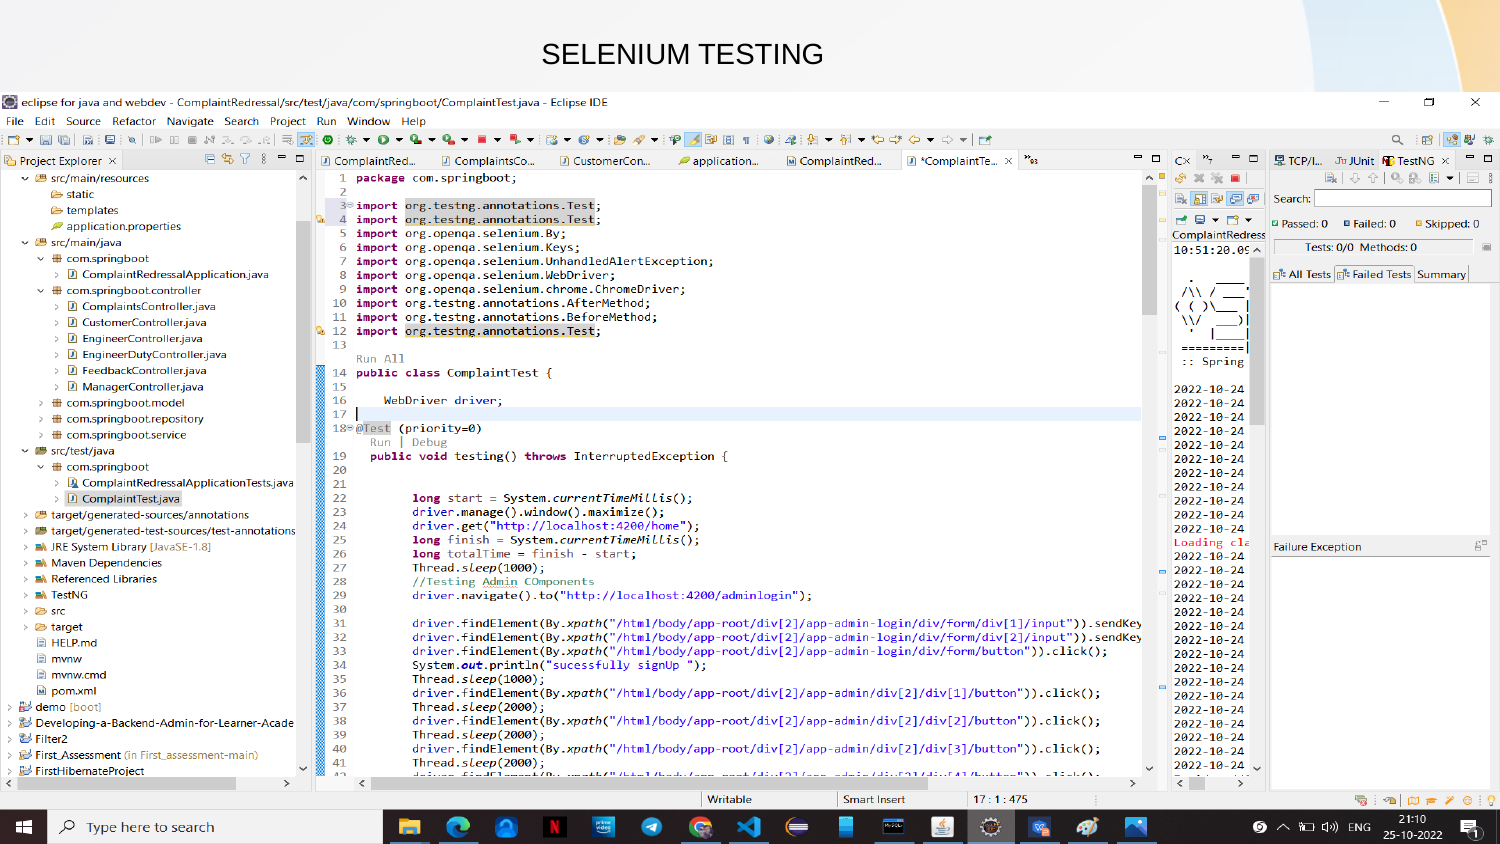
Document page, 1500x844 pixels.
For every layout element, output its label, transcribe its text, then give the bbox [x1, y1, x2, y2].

text_box SELENIUM TESTING [526, 27, 987, 78]
picture [0, 0, 1500, 844]
